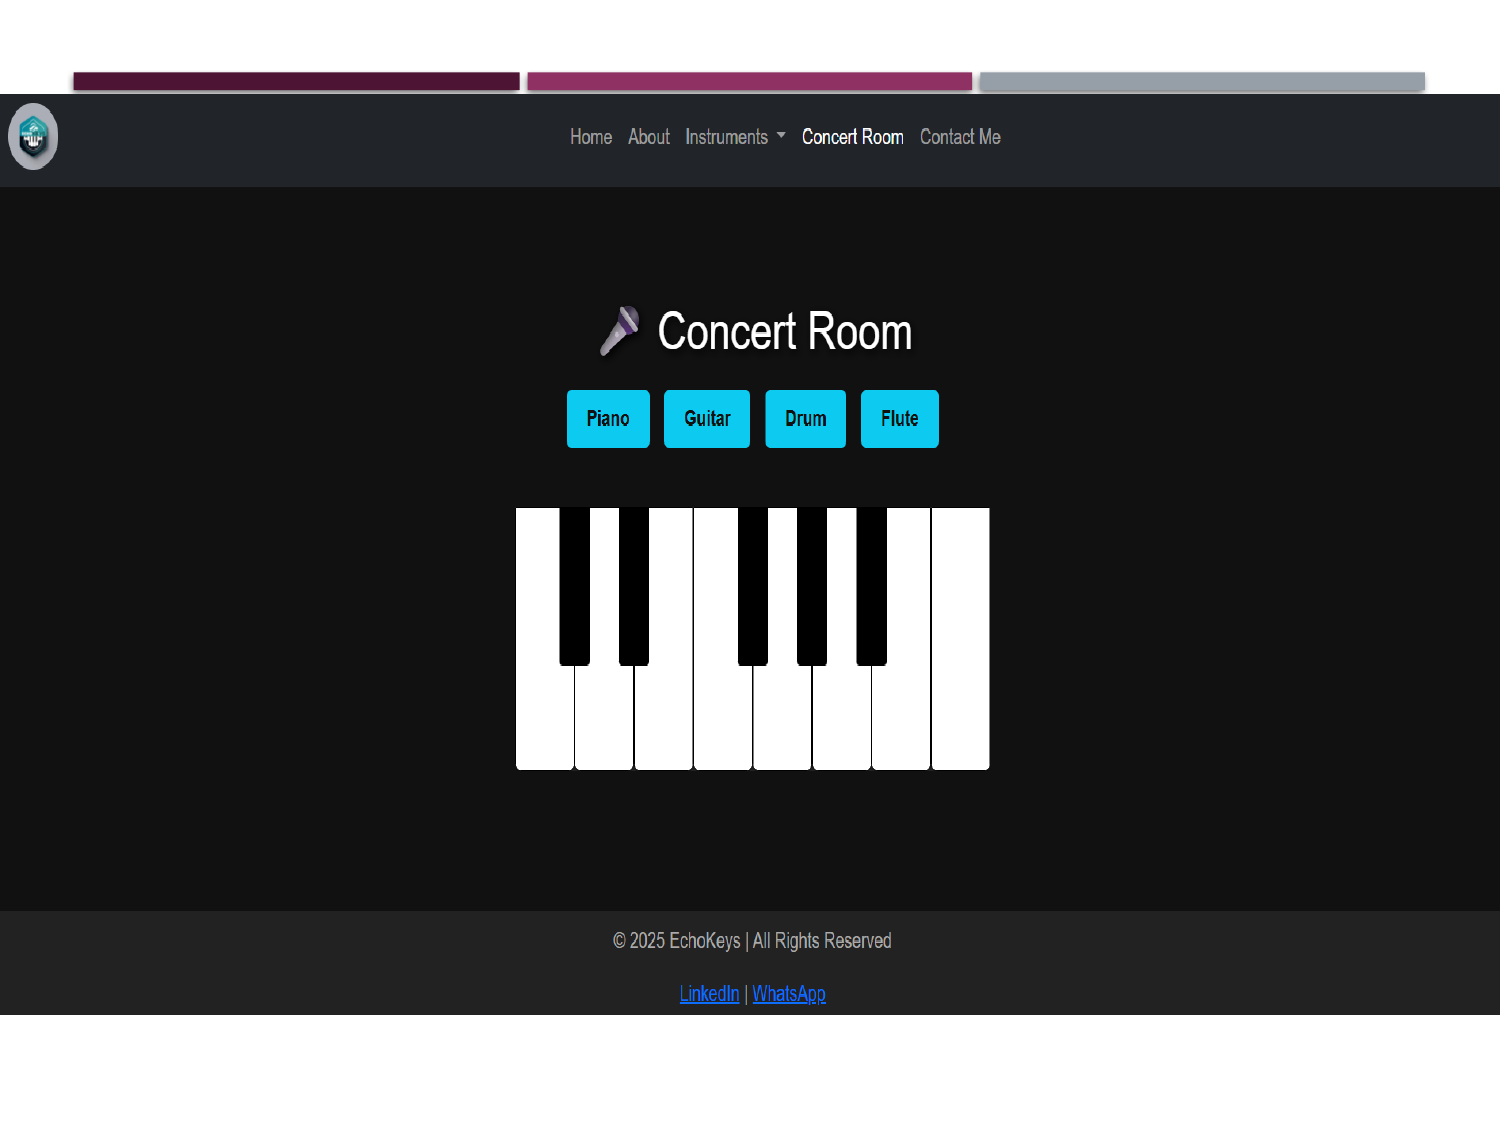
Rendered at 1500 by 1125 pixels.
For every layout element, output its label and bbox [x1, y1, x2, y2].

picture [0, 93, 1500, 1015]
